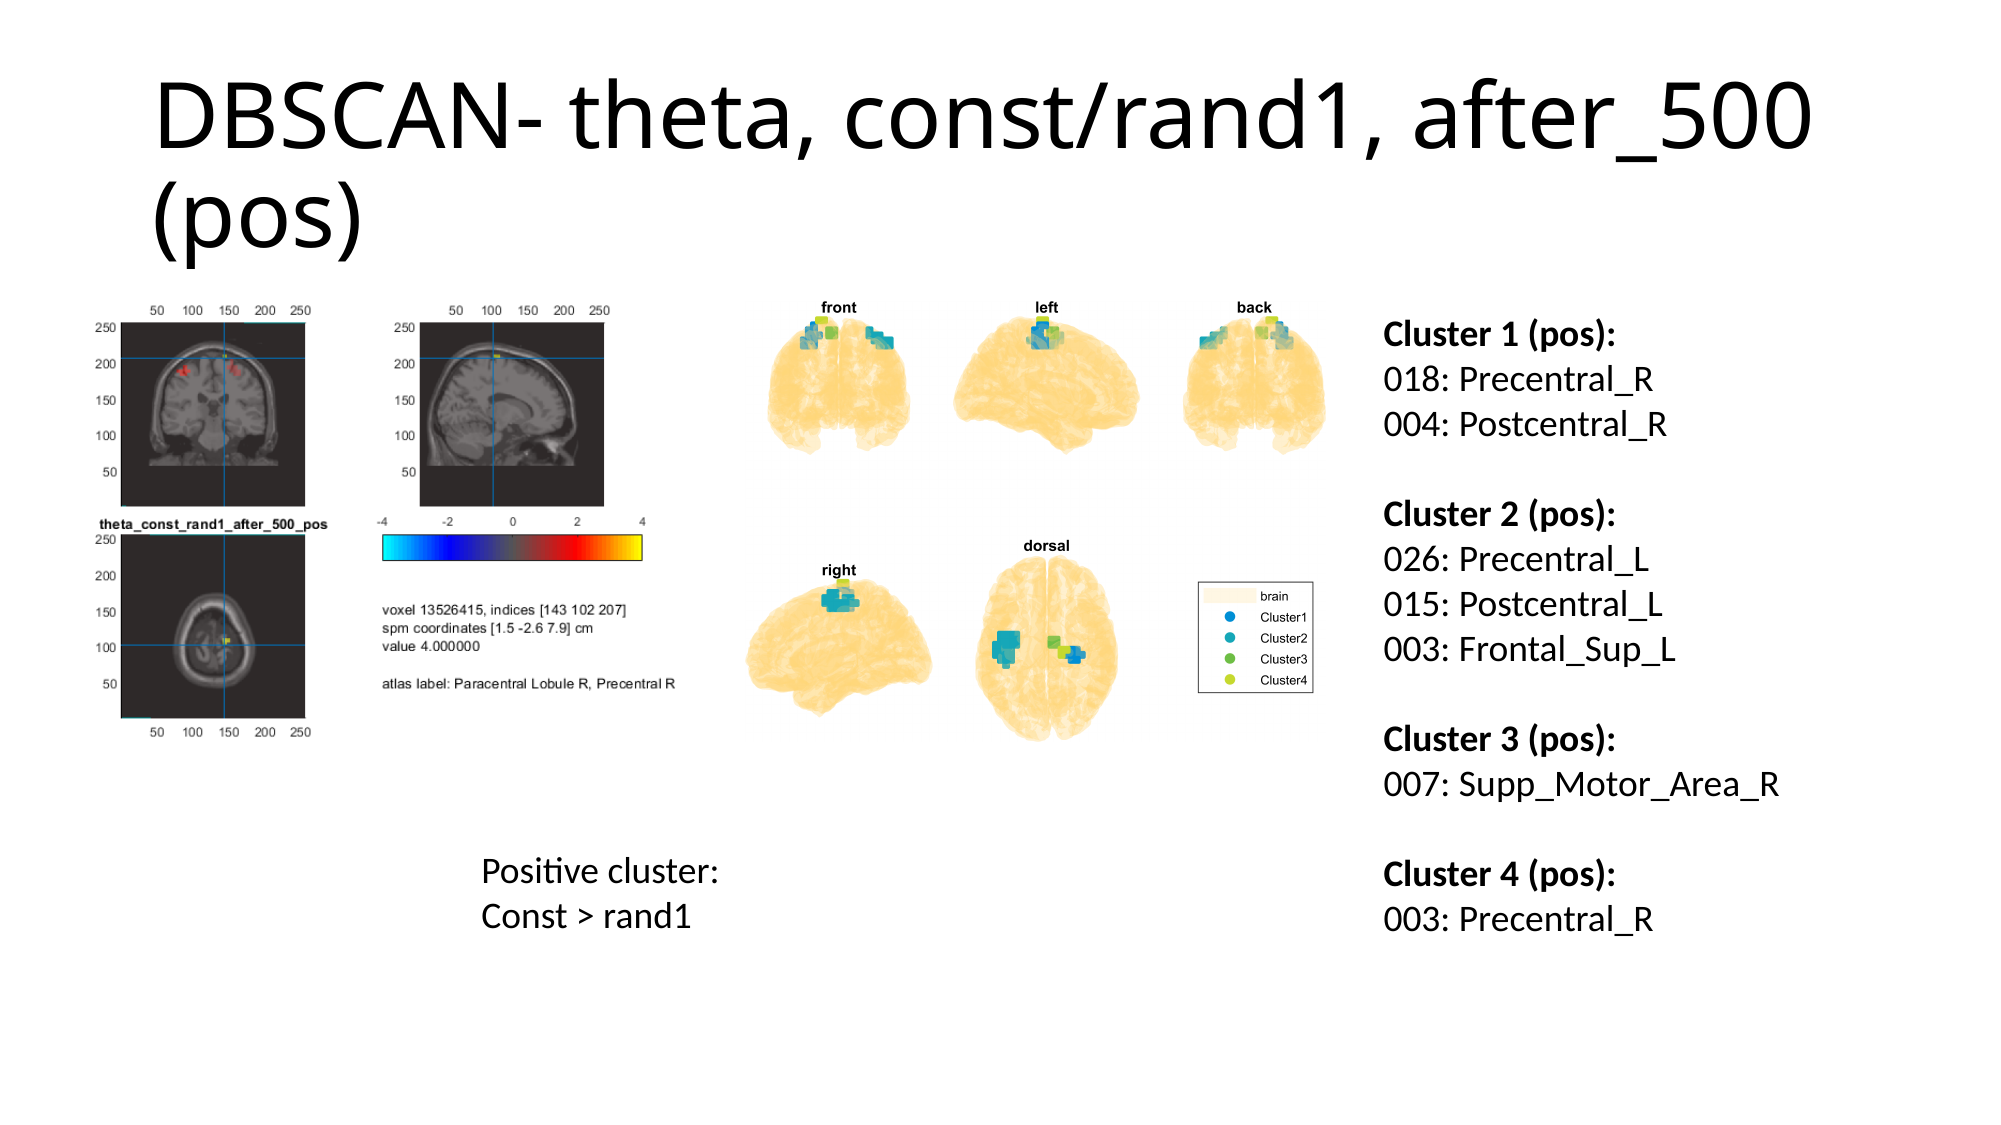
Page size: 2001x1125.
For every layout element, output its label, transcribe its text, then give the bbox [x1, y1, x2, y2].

text_box Cluster 1 (pos): 018: Precentral_R 004: Postcentral_R Cluster 2 (pos): 026: Precentral_L 015: Postcentral_L 003: Frontal_Sup_L Cluster 3 (pos): 007: Supp_Motor_Area_R Cluster 4 (pos): 003: Precentral_R [1368, 301, 1828, 947]
title DBSCAN- theta, const/rand1, after_500 (pos) [137, 59, 1863, 278]
picture [93, 301, 678, 742]
picture [745, 301, 1326, 742]
text_box Positive cluster: Const > rand1 [466, 838, 809, 944]
